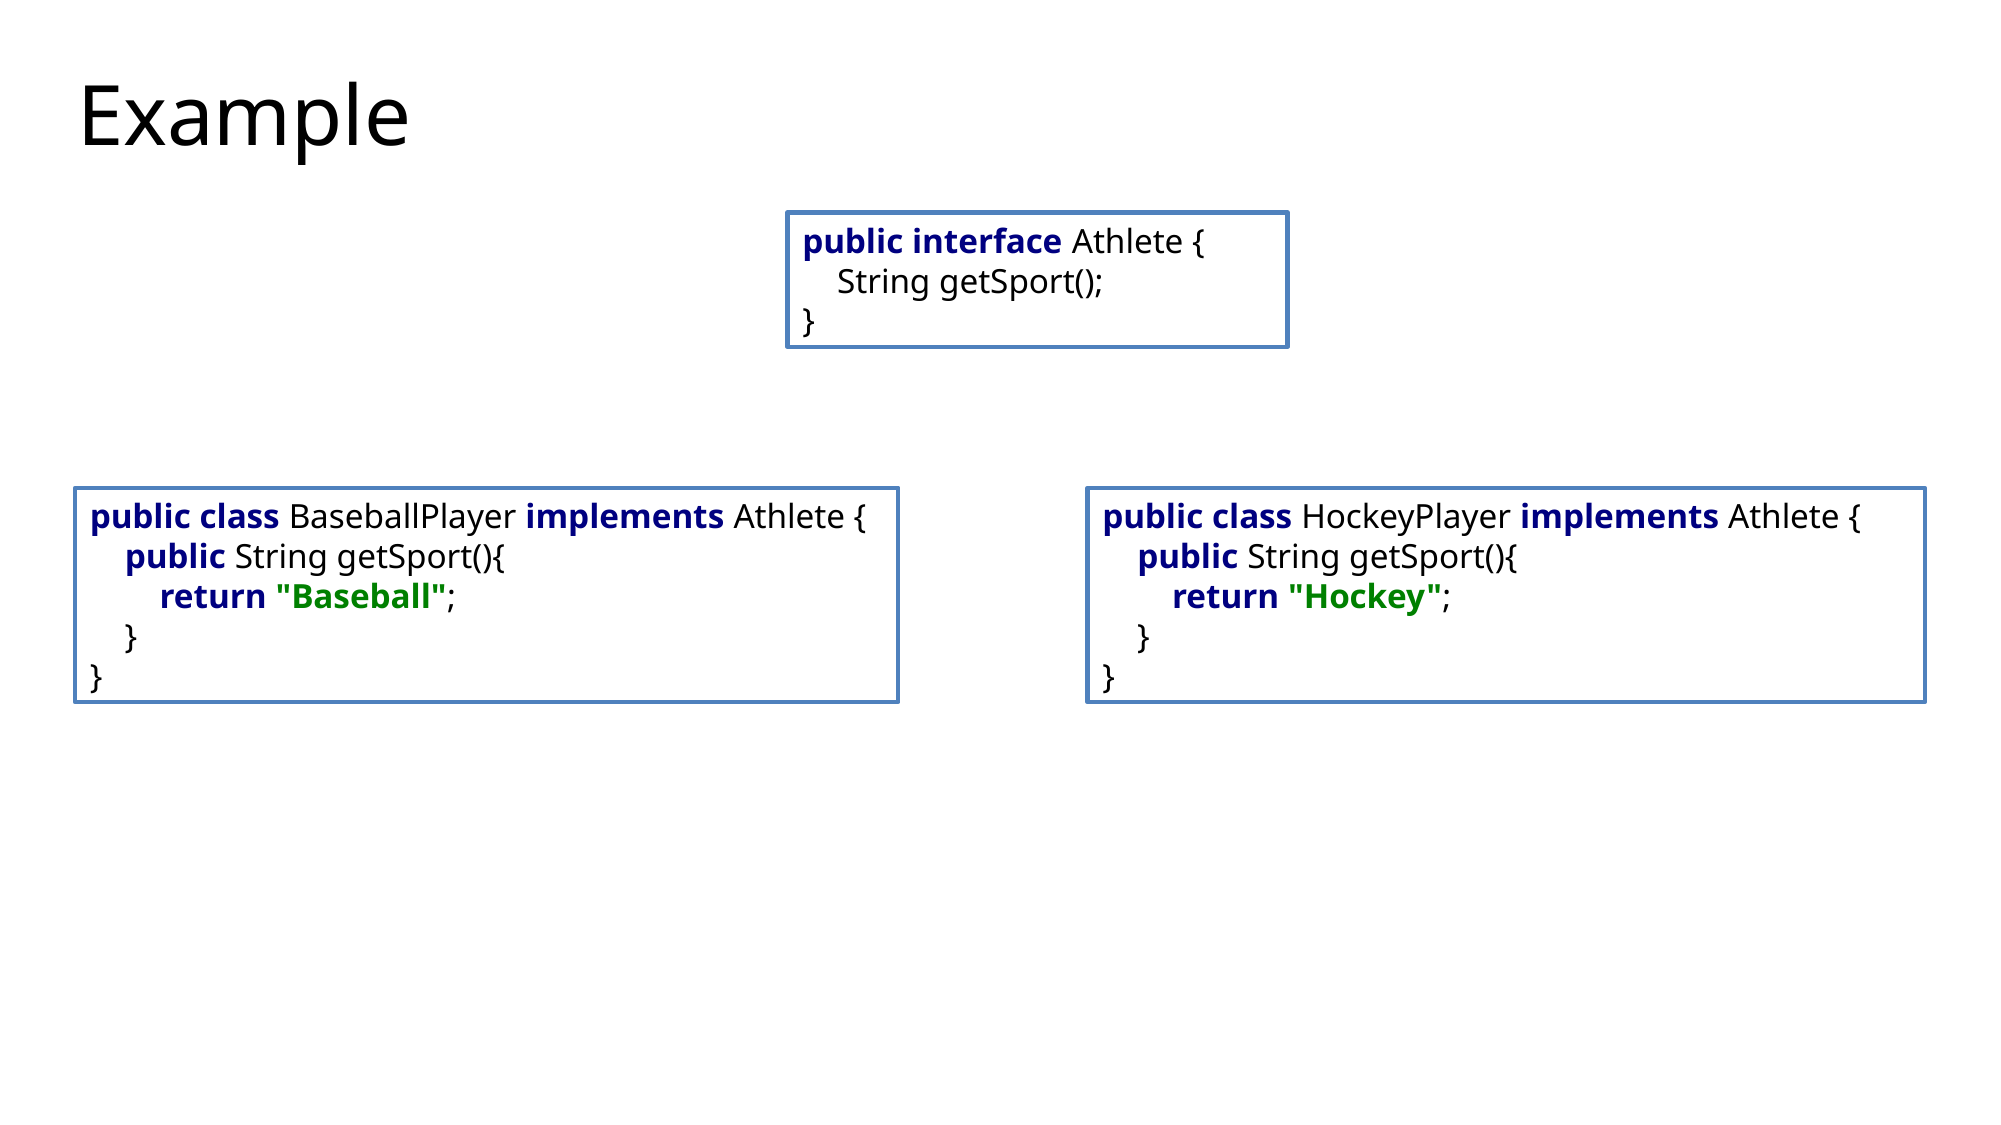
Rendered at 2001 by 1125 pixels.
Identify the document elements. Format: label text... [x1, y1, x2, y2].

text_box public class BaseballPlayer implements Athlete { public String getSport(){ return "Baseball"; } } [73, 486, 900, 704]
text_box public class HockeyPlayer implements Athlete { public String getSport(){ return "Hockey"; } } [1085, 486, 1927, 704]
text_box public interface Athlete { String getSport(); } [785, 210, 1290, 349]
title Example [75, 62, 1003, 251]
